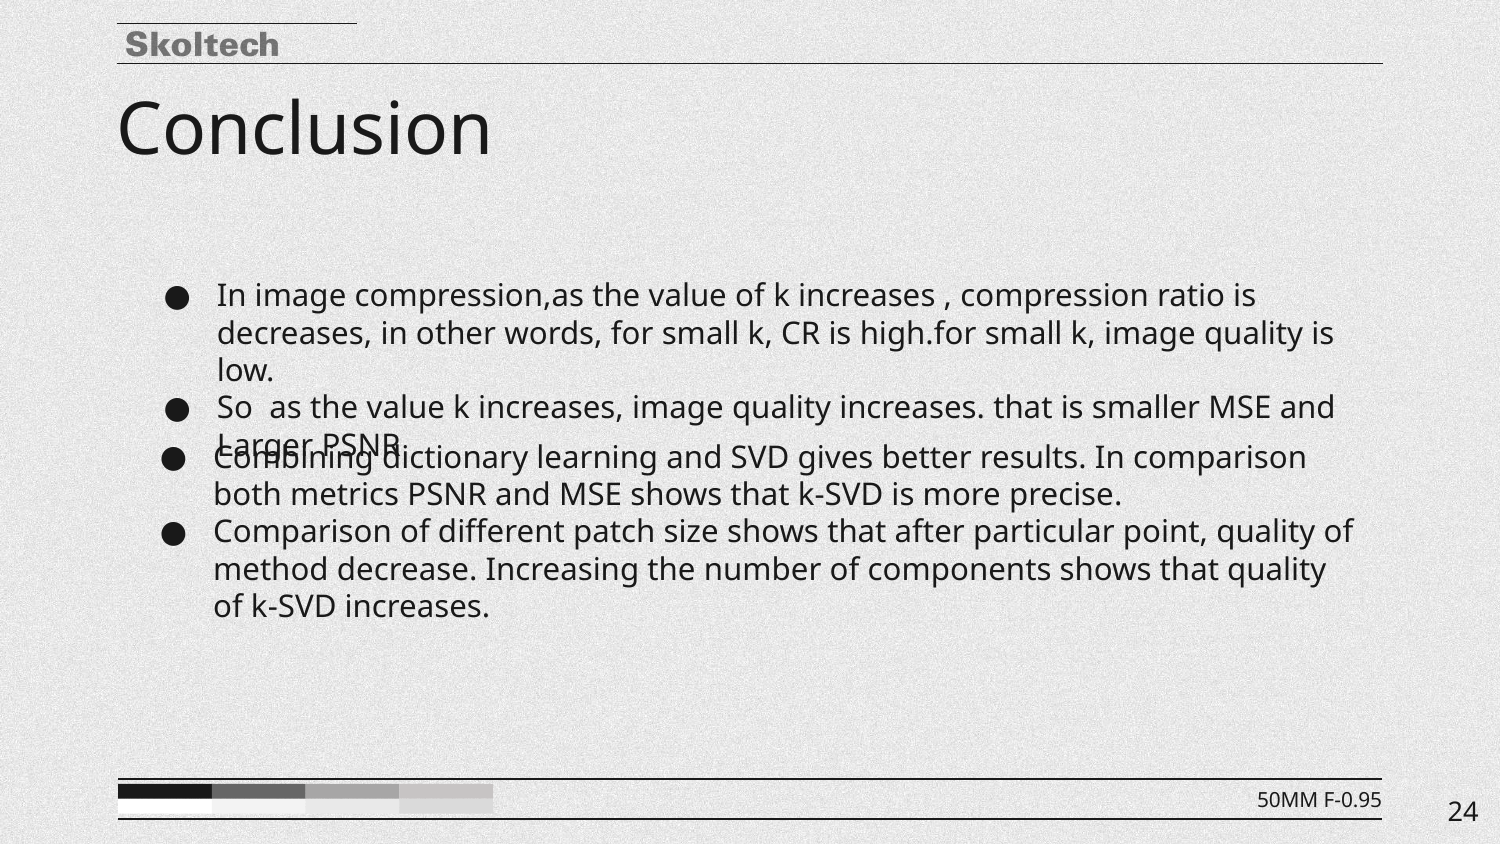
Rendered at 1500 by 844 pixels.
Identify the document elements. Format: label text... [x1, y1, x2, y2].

text_box 50MM F-0.95 [1141, 791, 1382, 807]
title Conclusion [116, 81, 1381, 157]
picture [0, 0, 1500, 844]
text_box Combining dictionary learning and SVD gives better results. In comparison both metrics PSNR and MSE shows that k-SVD is more precise. Comparison of different patch size shows that after particular point, quality of method decrease. Increasing the number of components shows that quality of k-SVD increases. [123, 421, 1377, 639]
subtitle In image compression,as the value of k increases , compression ratio is decreases, in other words, for small k, CR is high.for small k, image quality is low. So as the value k increases, image quality increases. that is smaller MSE and Larger PSNR [126, 285, 1381, 453]
slide_number 24 [1403, 779, 1494, 844]
